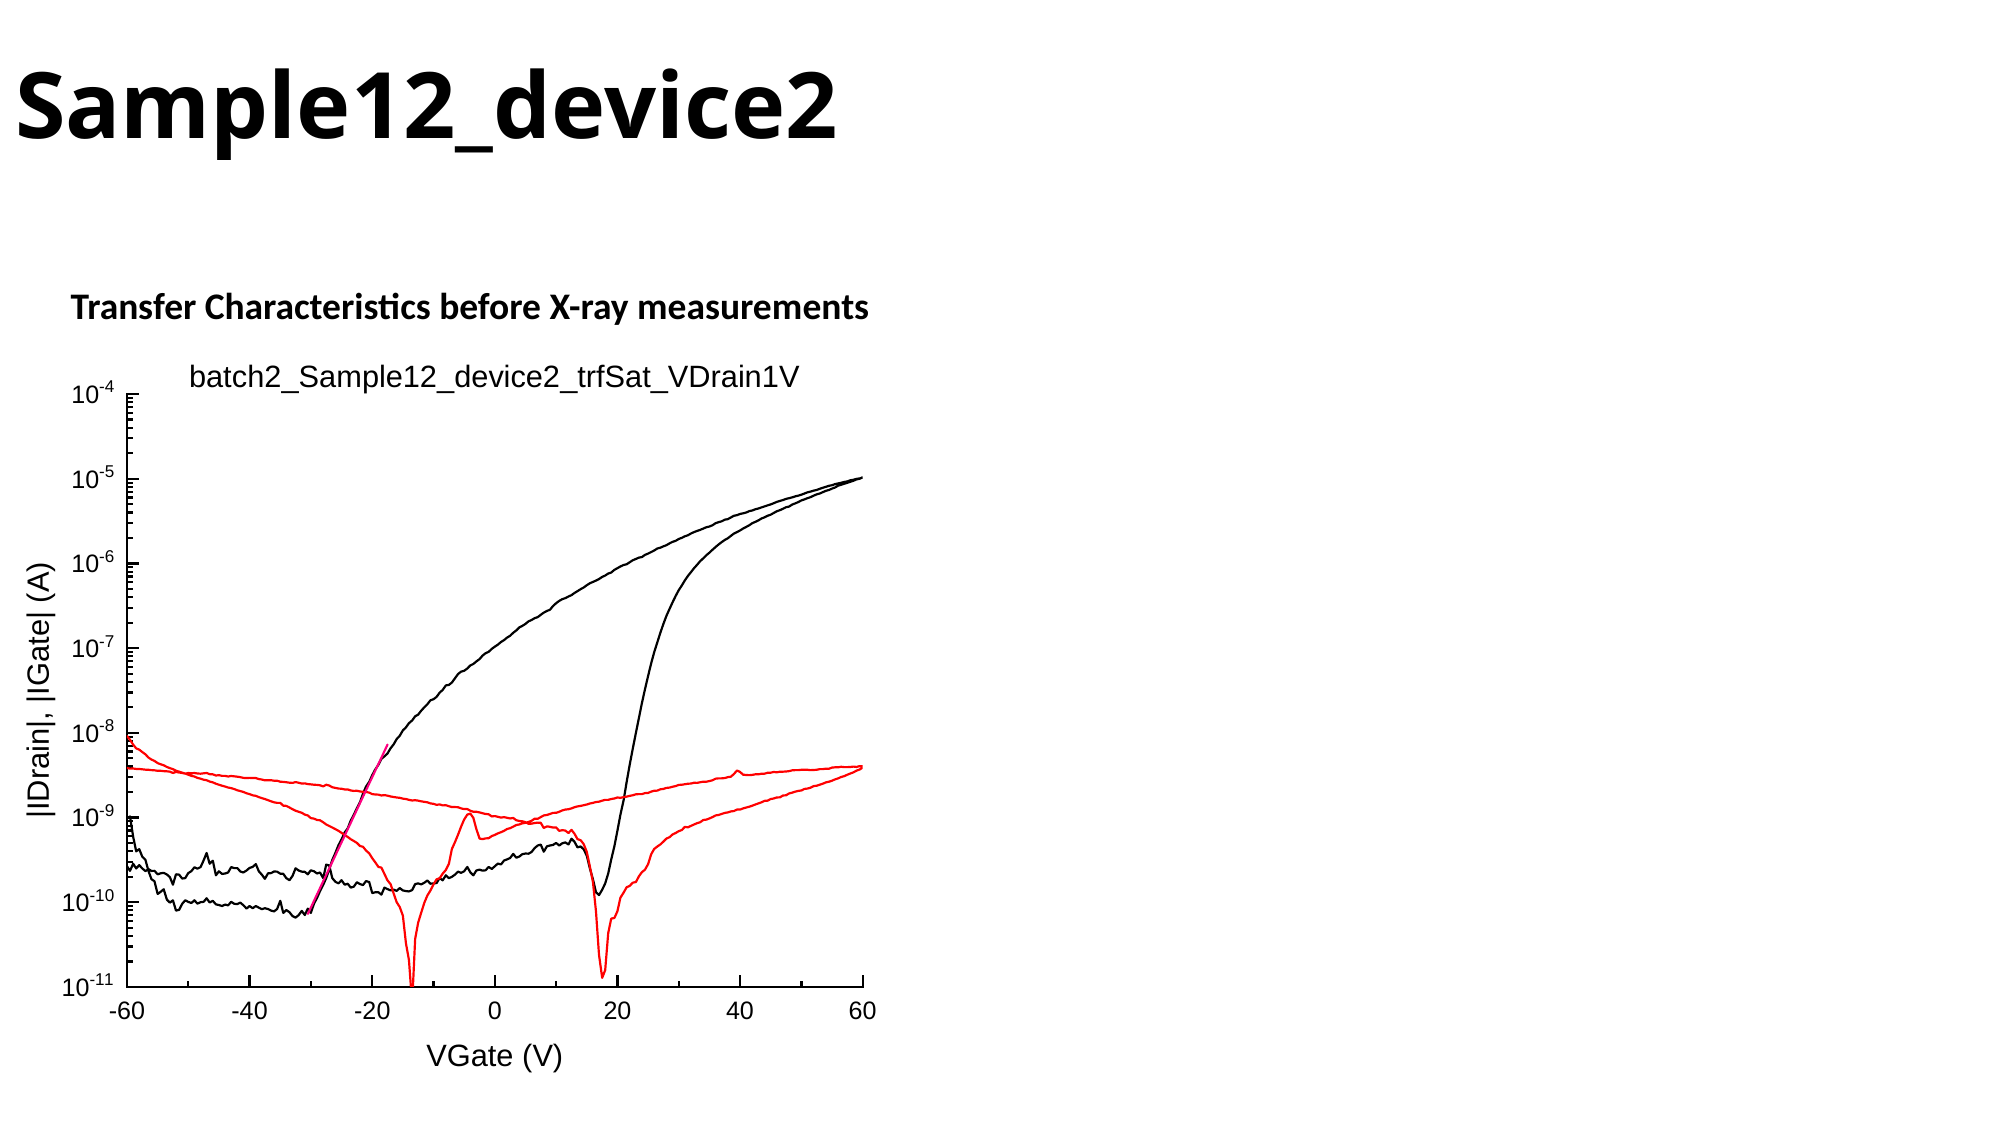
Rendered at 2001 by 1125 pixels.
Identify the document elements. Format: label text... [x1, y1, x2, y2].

title Sample12_device2 [0, 0, 1725, 218]
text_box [0, 298, 1015, 1125]
